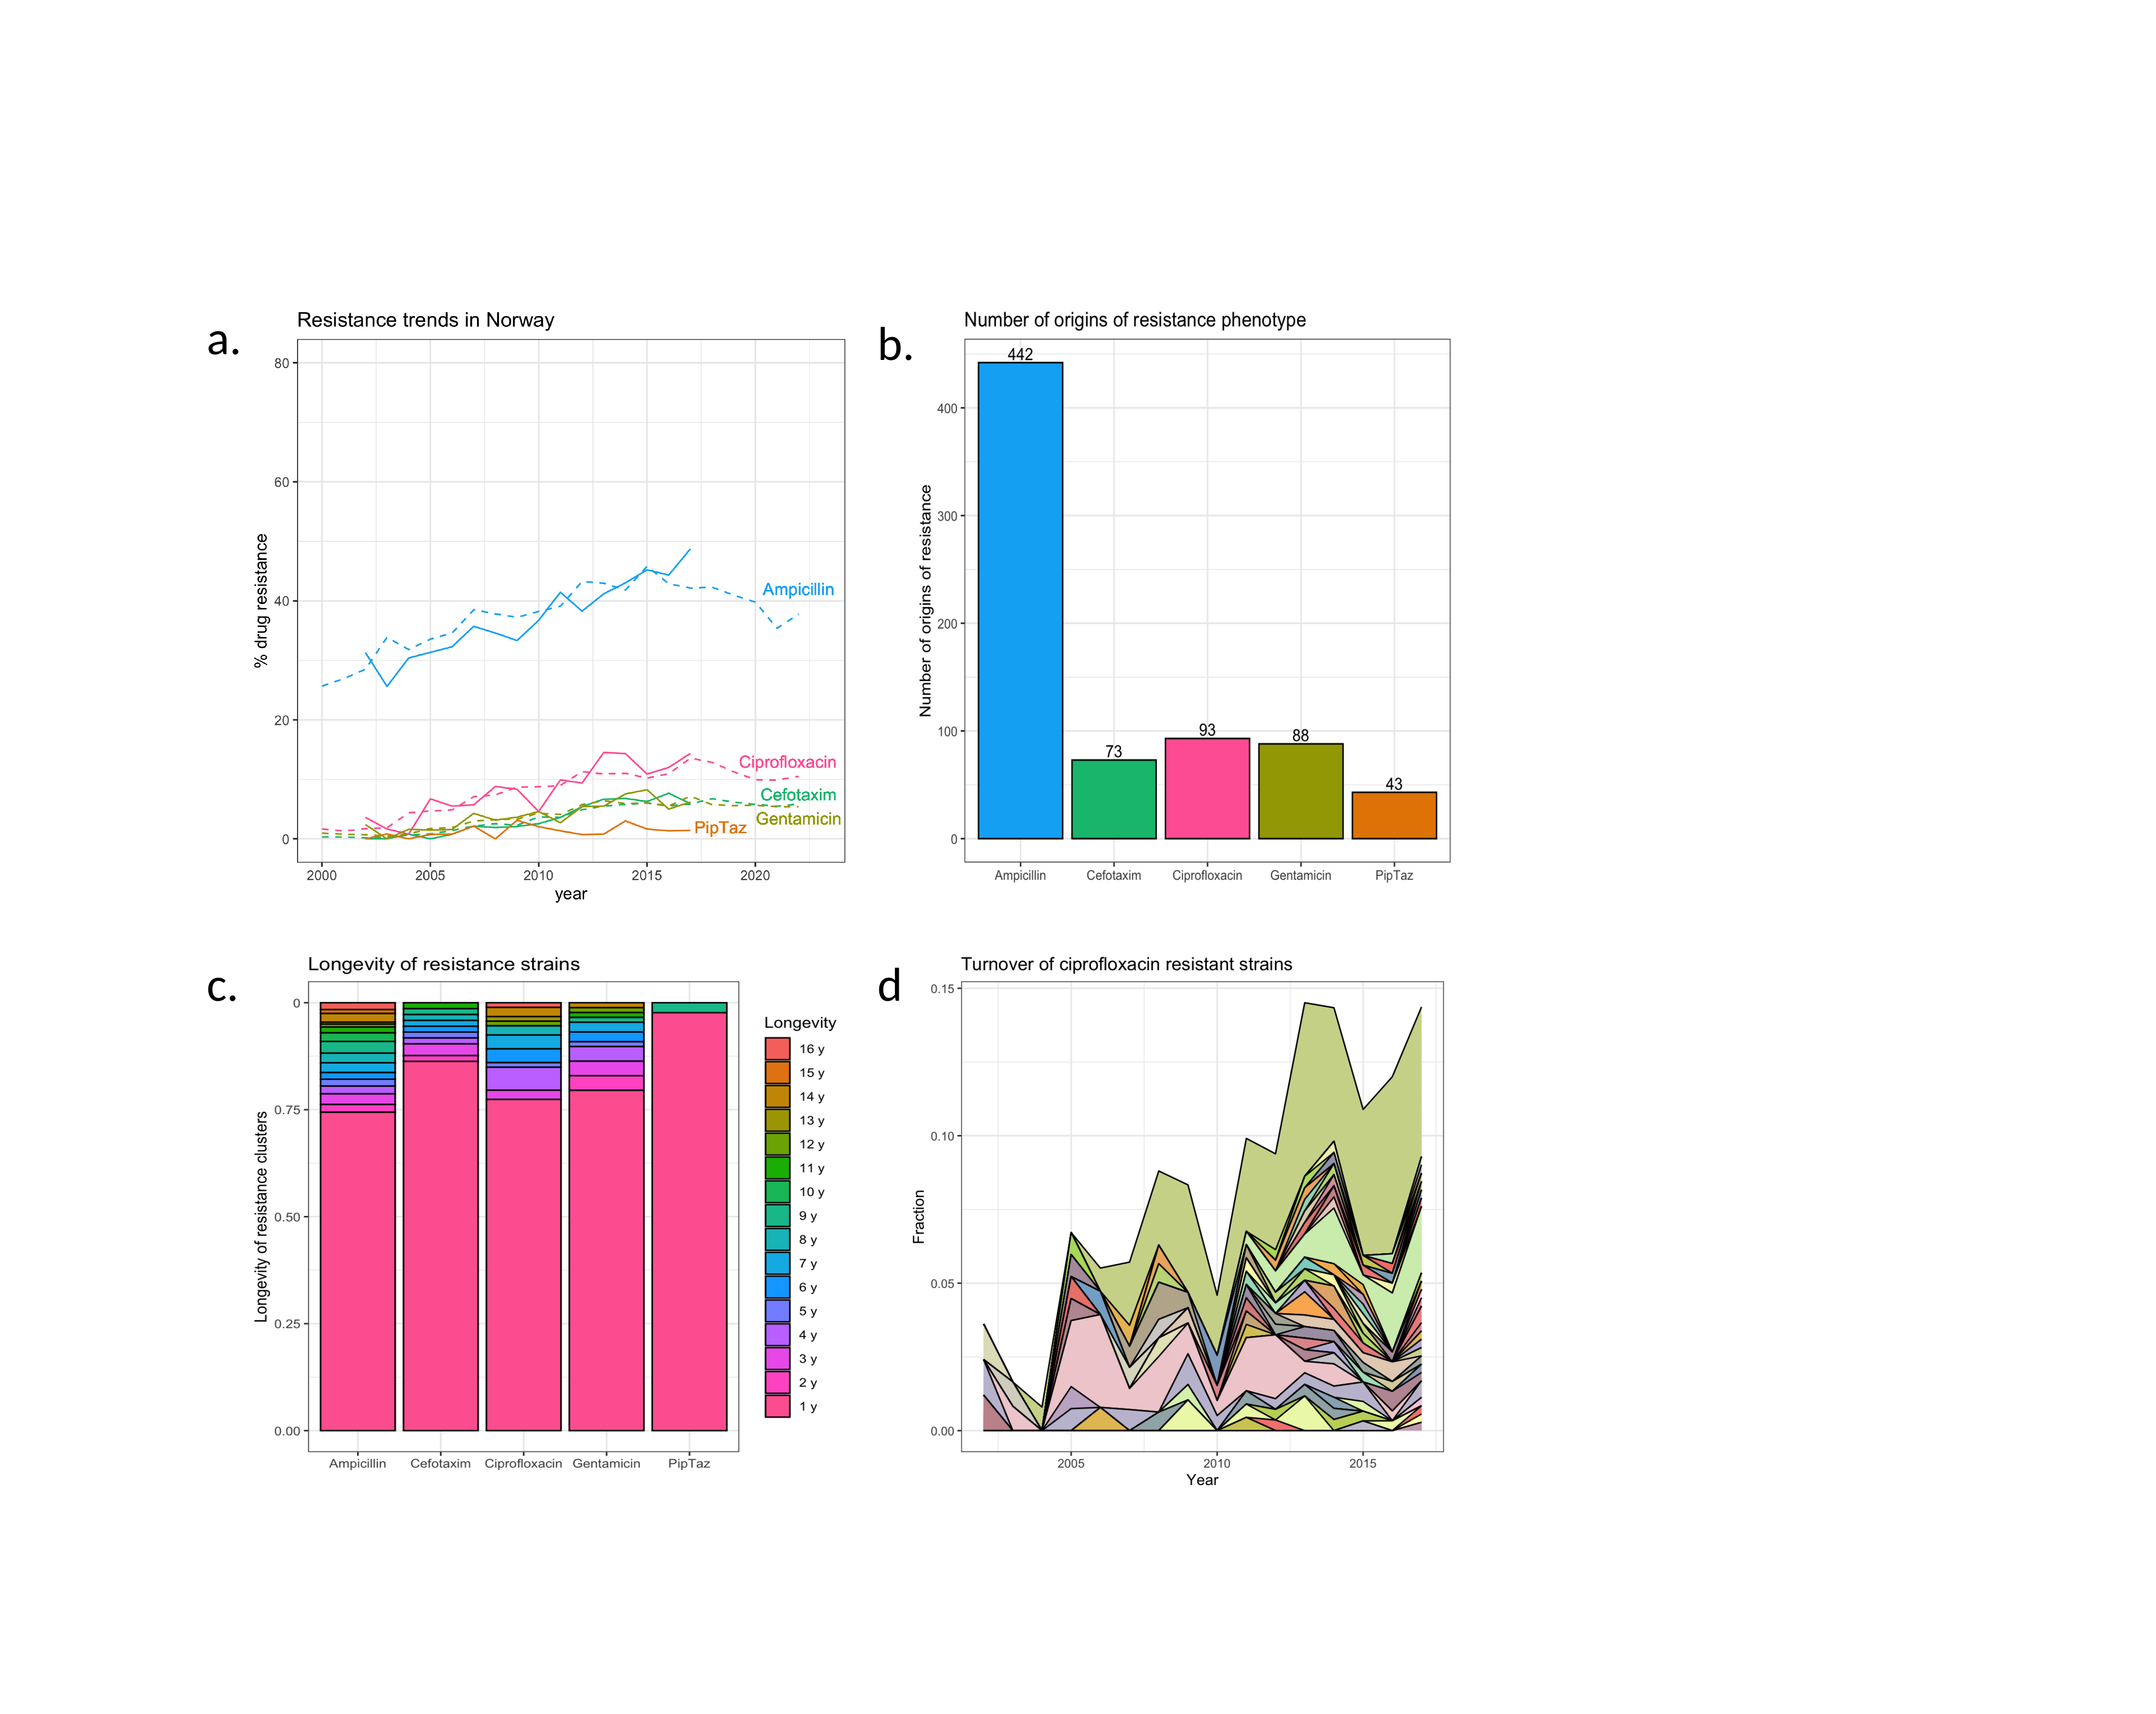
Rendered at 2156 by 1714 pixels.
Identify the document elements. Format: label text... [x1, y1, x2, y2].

text_box b. [870, 309, 912, 373]
picture [905, 949, 1451, 1495]
text_box c. [199, 949, 246, 1014]
picture [246, 303, 854, 911]
text_box d. [870, 949, 905, 1014]
picture [912, 303, 1458, 911]
text_box a. [199, 303, 246, 368]
picture [246, 949, 854, 1495]
